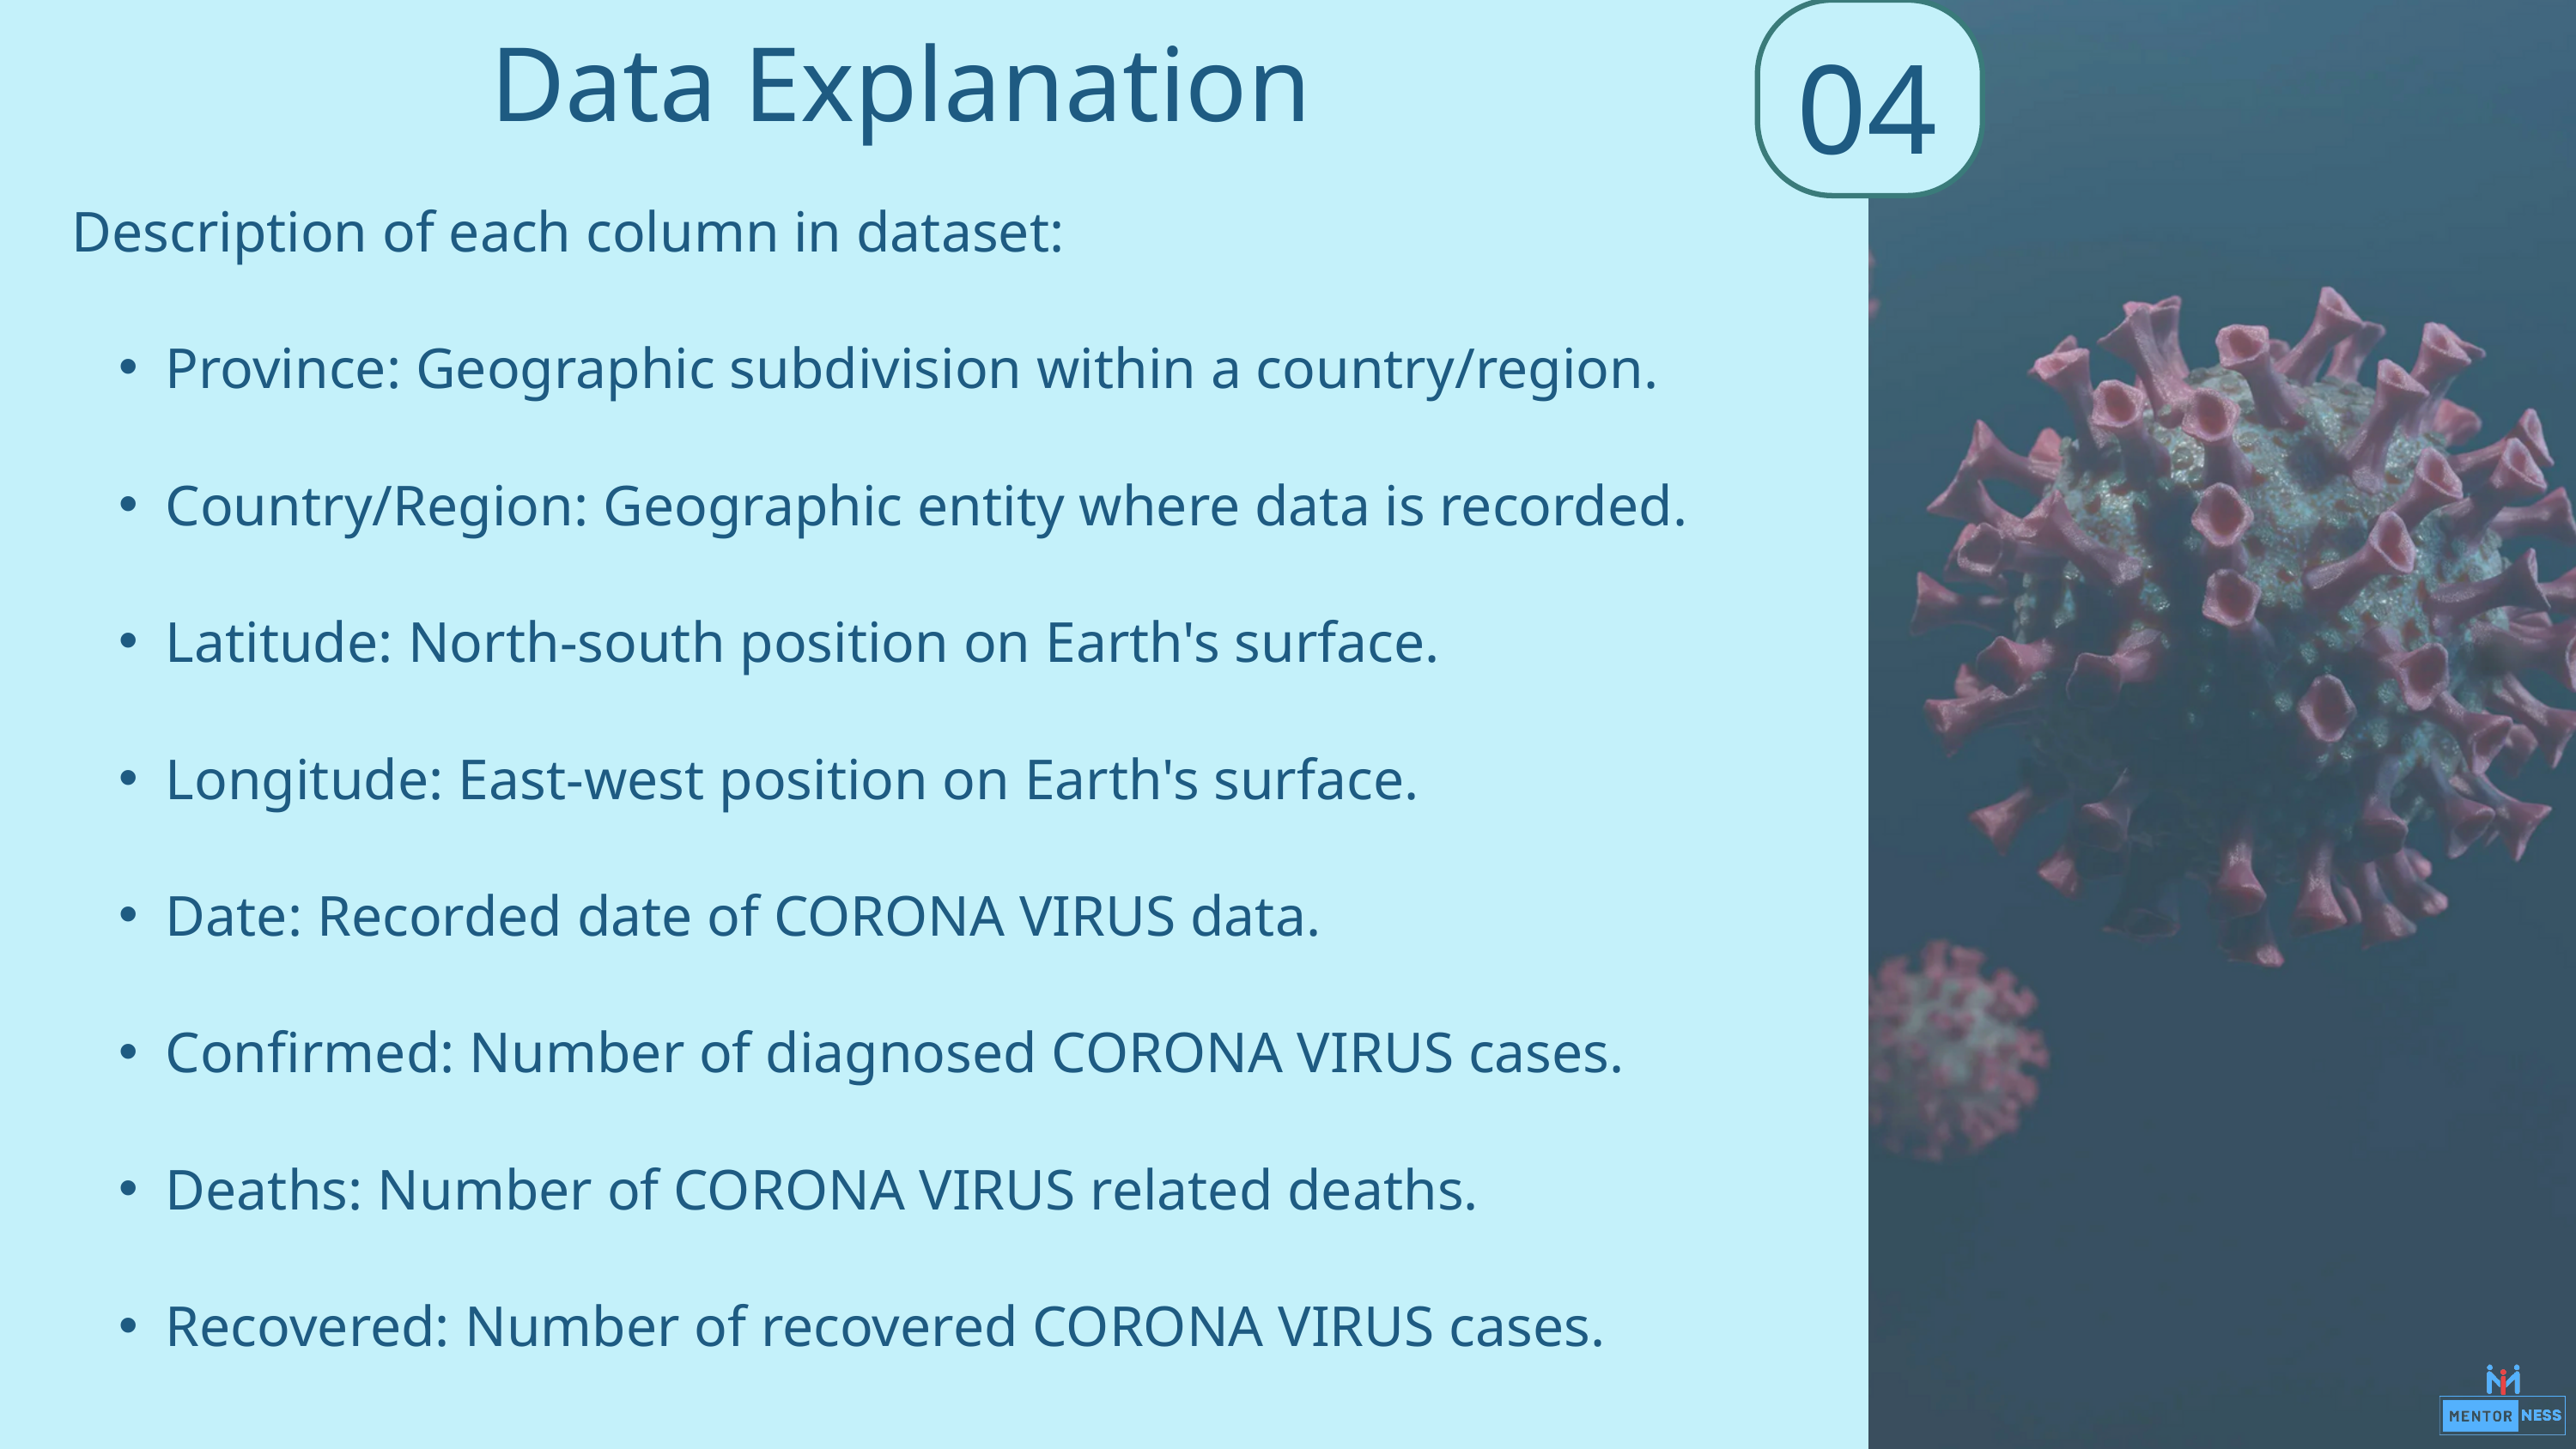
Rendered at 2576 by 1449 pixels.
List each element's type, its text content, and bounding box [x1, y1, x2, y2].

text_box Data Explanation [144, 0, 1658, 142]
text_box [1868, 0, 2576, 1449]
text_box Description of each column in dataset: Province: Geographic subdivision within a country/region. Country/Region: Geographic entity where data is recorded. Latitude: North-south position on Earth's surface. Longitude: East-west position on Earth's surface. Date: Recorded date of CORONA VIRUS data. Confirmed: Number of diagnosed CORONA VIRUS cases. Deaths: Number of CORONA VIRUS related deaths. Recovered: Number of recovered CORONA VIRUS cases. [71, 194, 1807, 1427]
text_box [1754, 0, 1984, 197]
